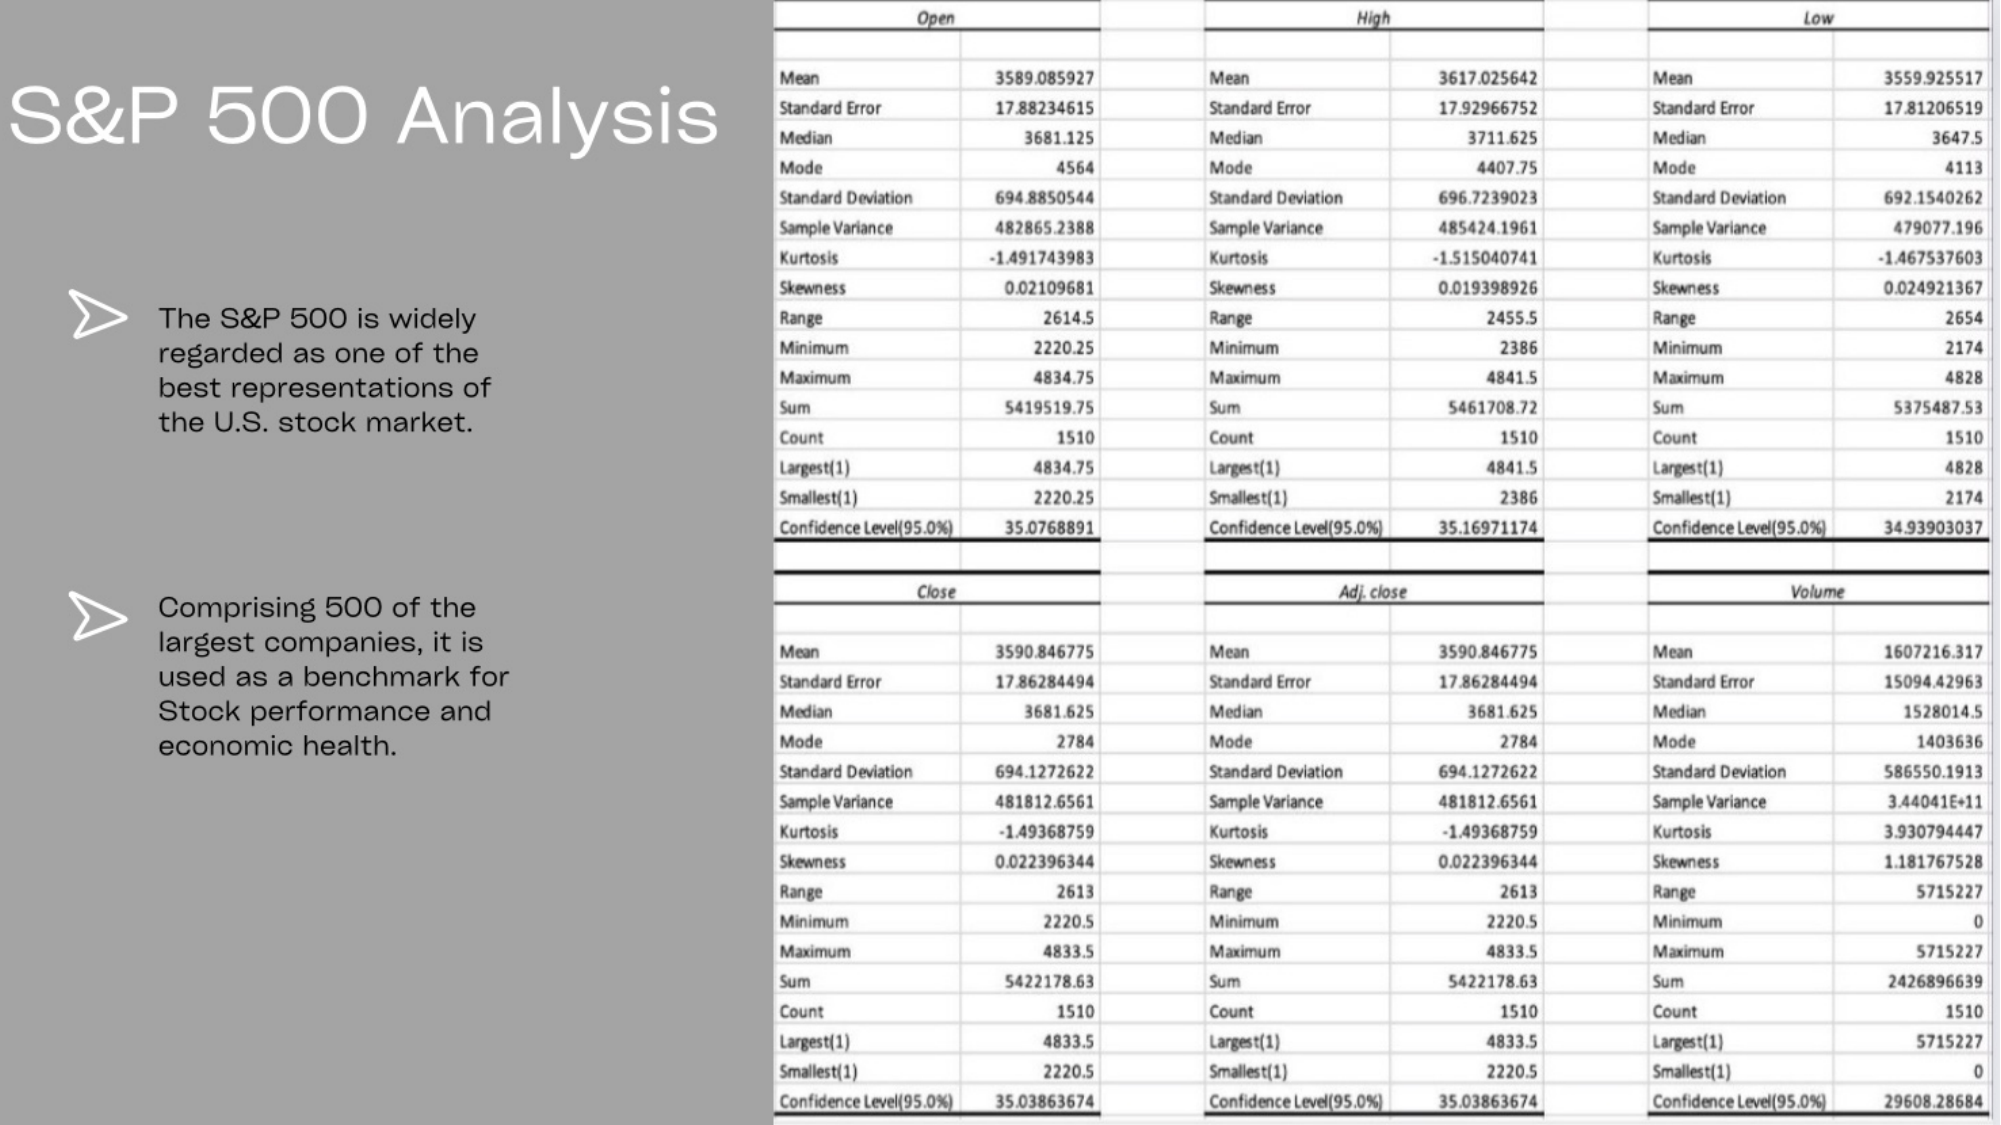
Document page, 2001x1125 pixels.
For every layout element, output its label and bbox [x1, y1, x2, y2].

list [0, 0, 2000, 1125]
